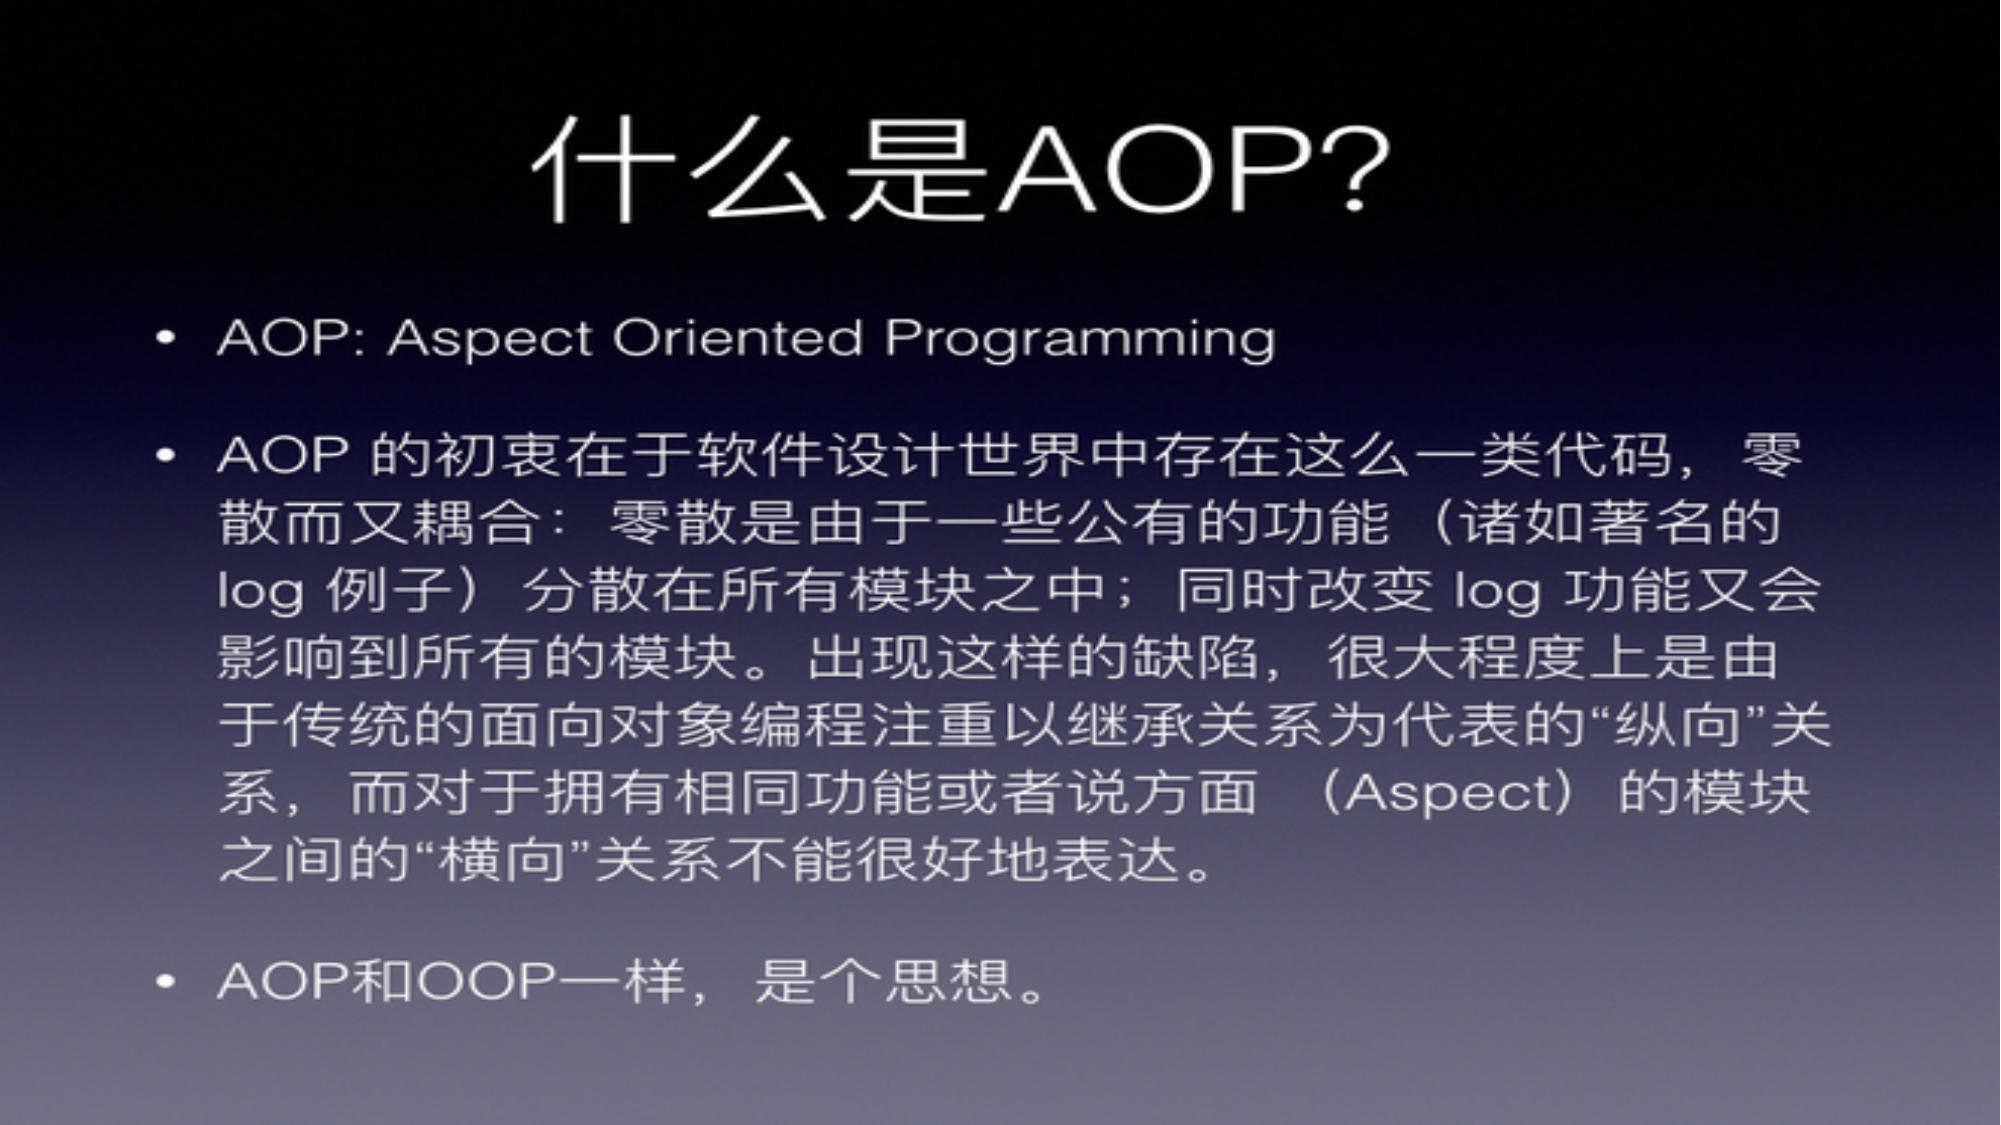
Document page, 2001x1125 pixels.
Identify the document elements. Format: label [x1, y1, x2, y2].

list [0, 0, 2000, 1125]
